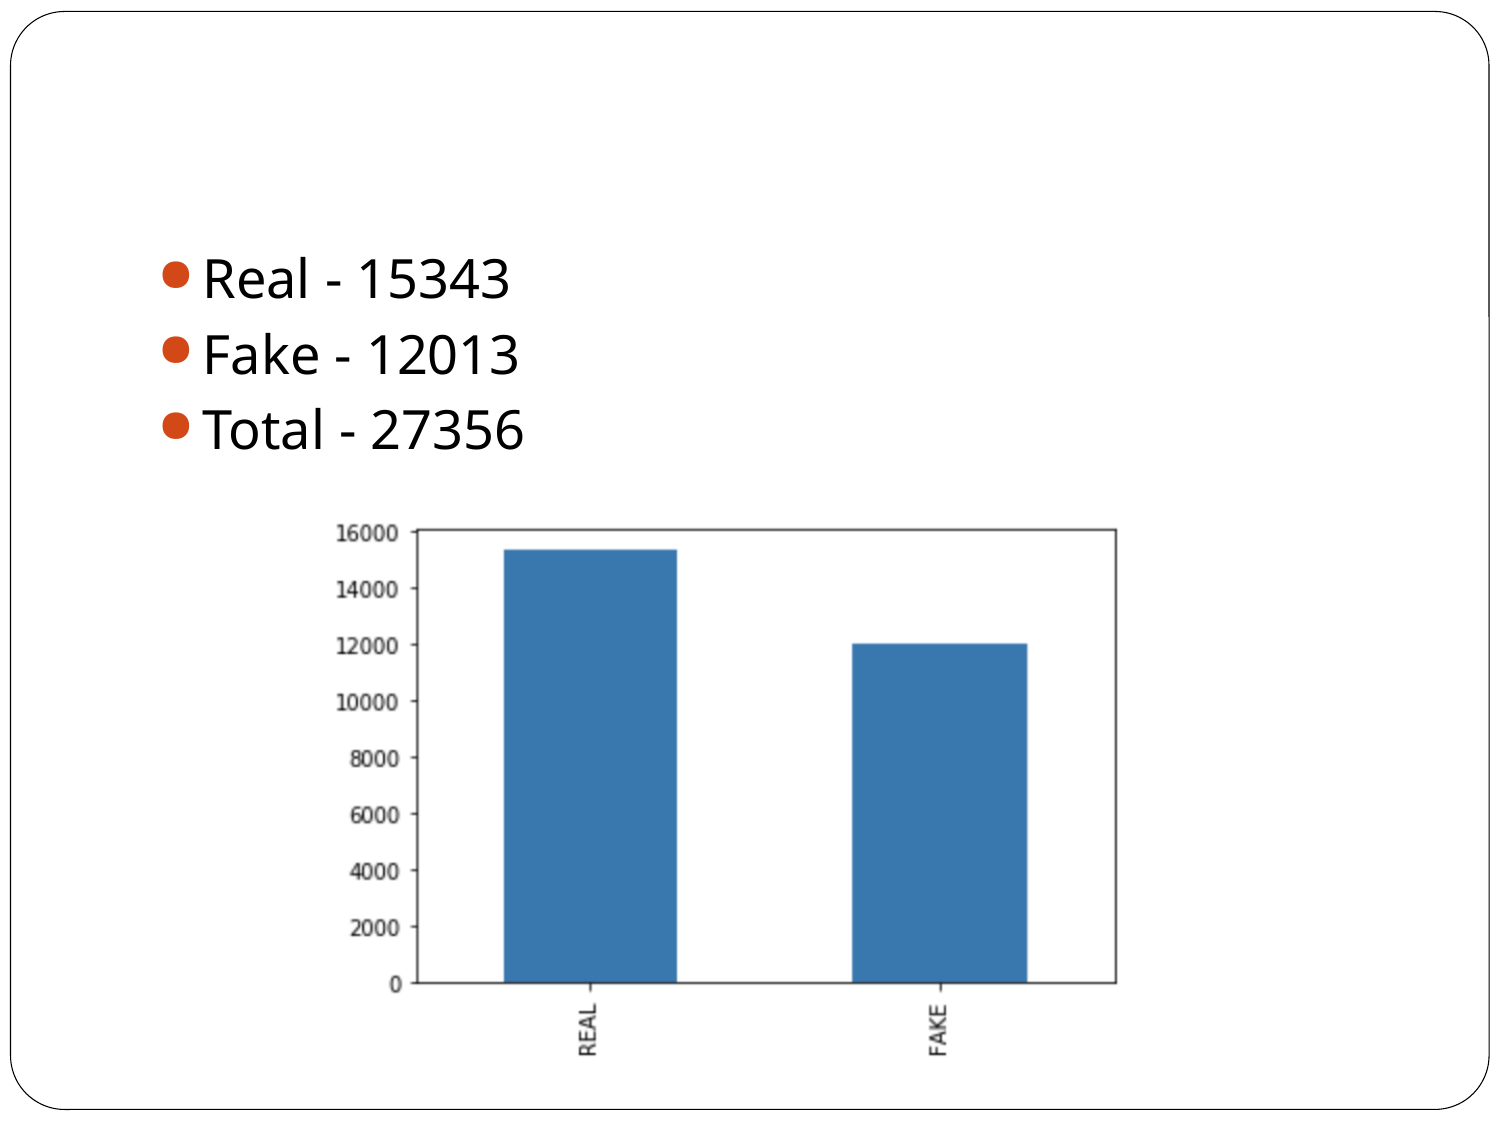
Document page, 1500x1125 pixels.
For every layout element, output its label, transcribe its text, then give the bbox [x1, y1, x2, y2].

picture [285, 487, 1215, 1076]
list Real - 15343 Fake - 12013 Total - 27356 [149, 236, 1426, 988]
